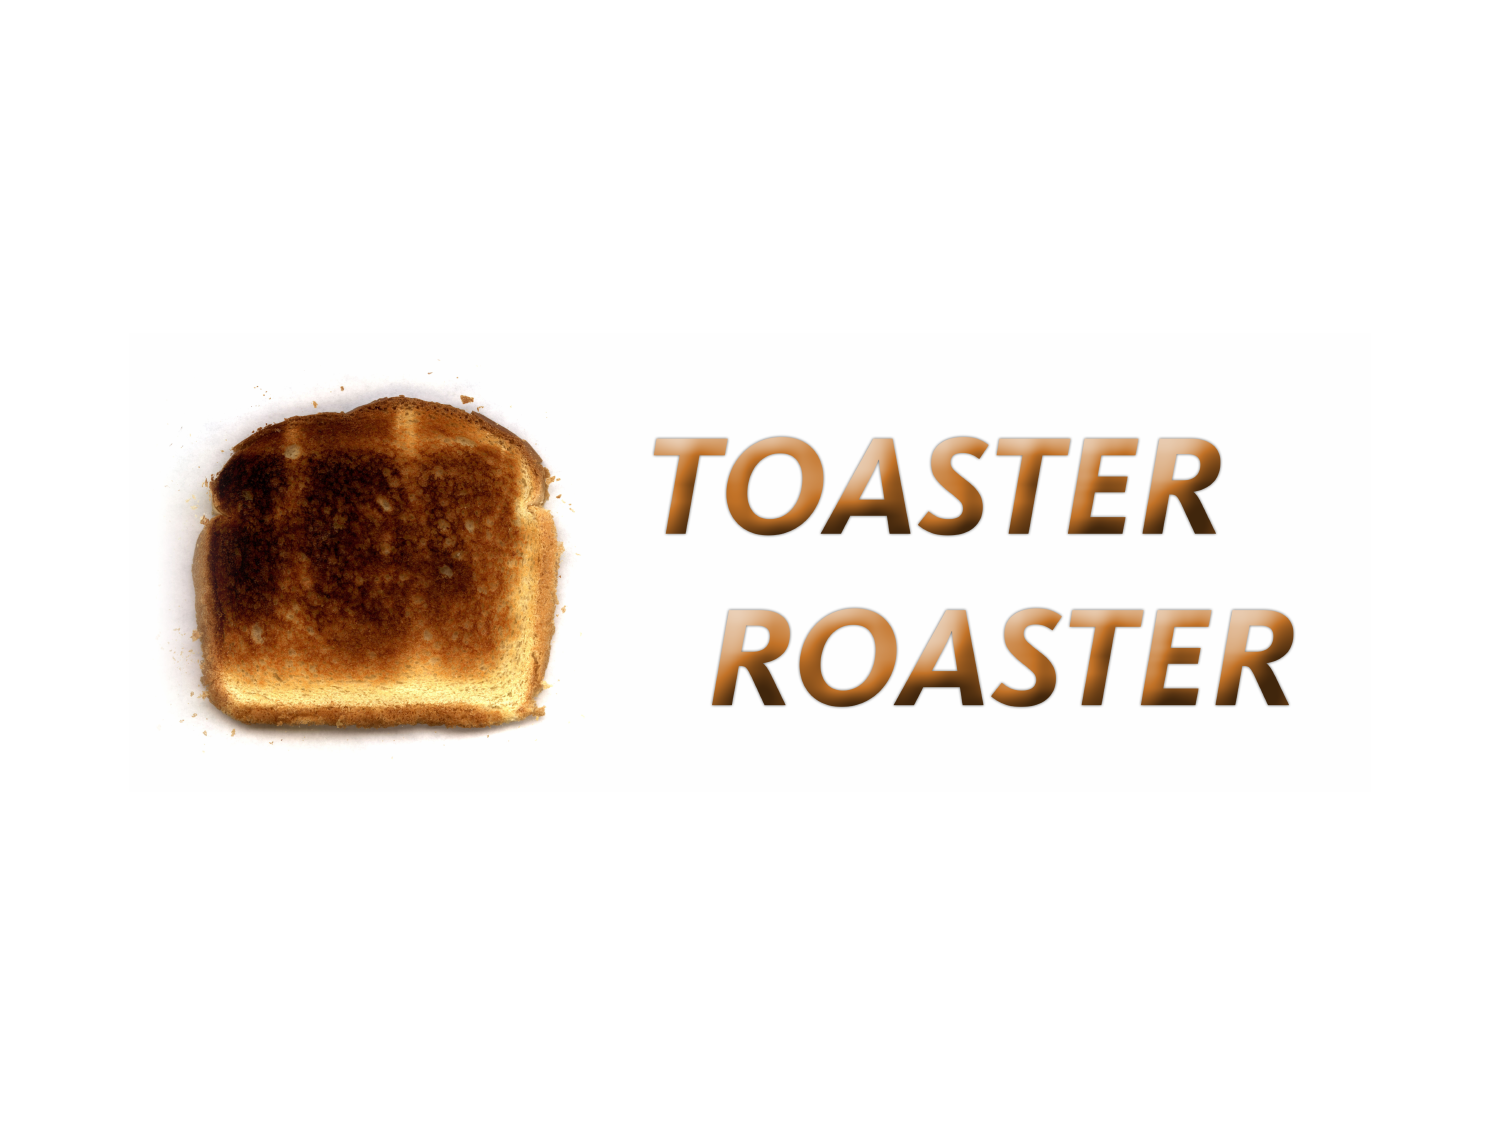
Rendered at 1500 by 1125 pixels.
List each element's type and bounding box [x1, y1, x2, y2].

picture [129, 333, 1371, 792]
